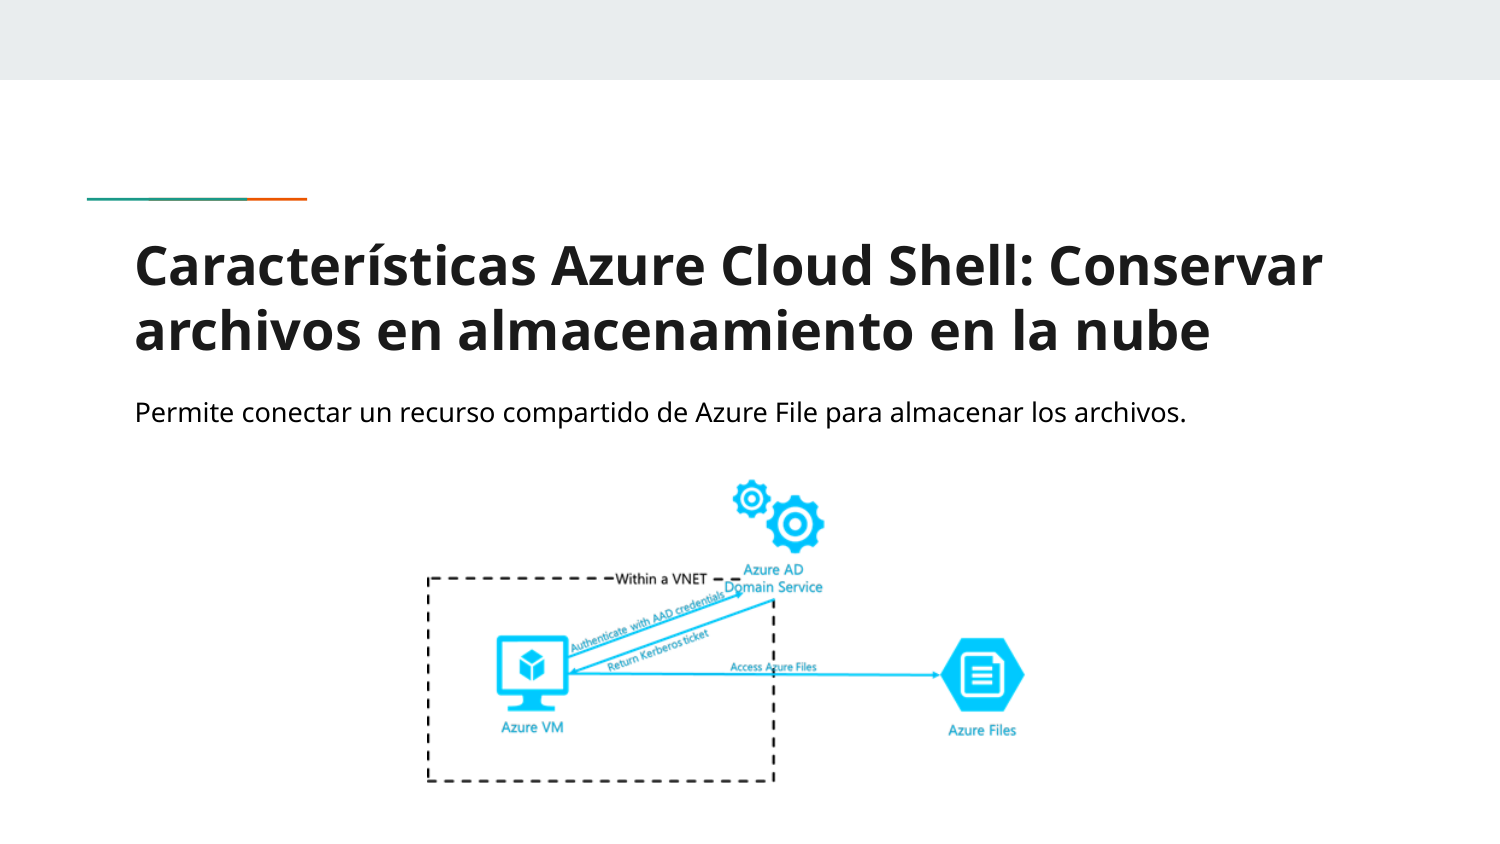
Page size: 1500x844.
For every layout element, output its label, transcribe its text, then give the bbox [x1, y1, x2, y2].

list Permite conectar un recurso compartido de Azure File para almacenar los archivos. [119, 375, 1348, 726]
picture [427, 470, 1074, 783]
title Características Azure Cloud Shell: Conservar archivos en almacenamiento en la nube [119, 216, 1381, 446]
